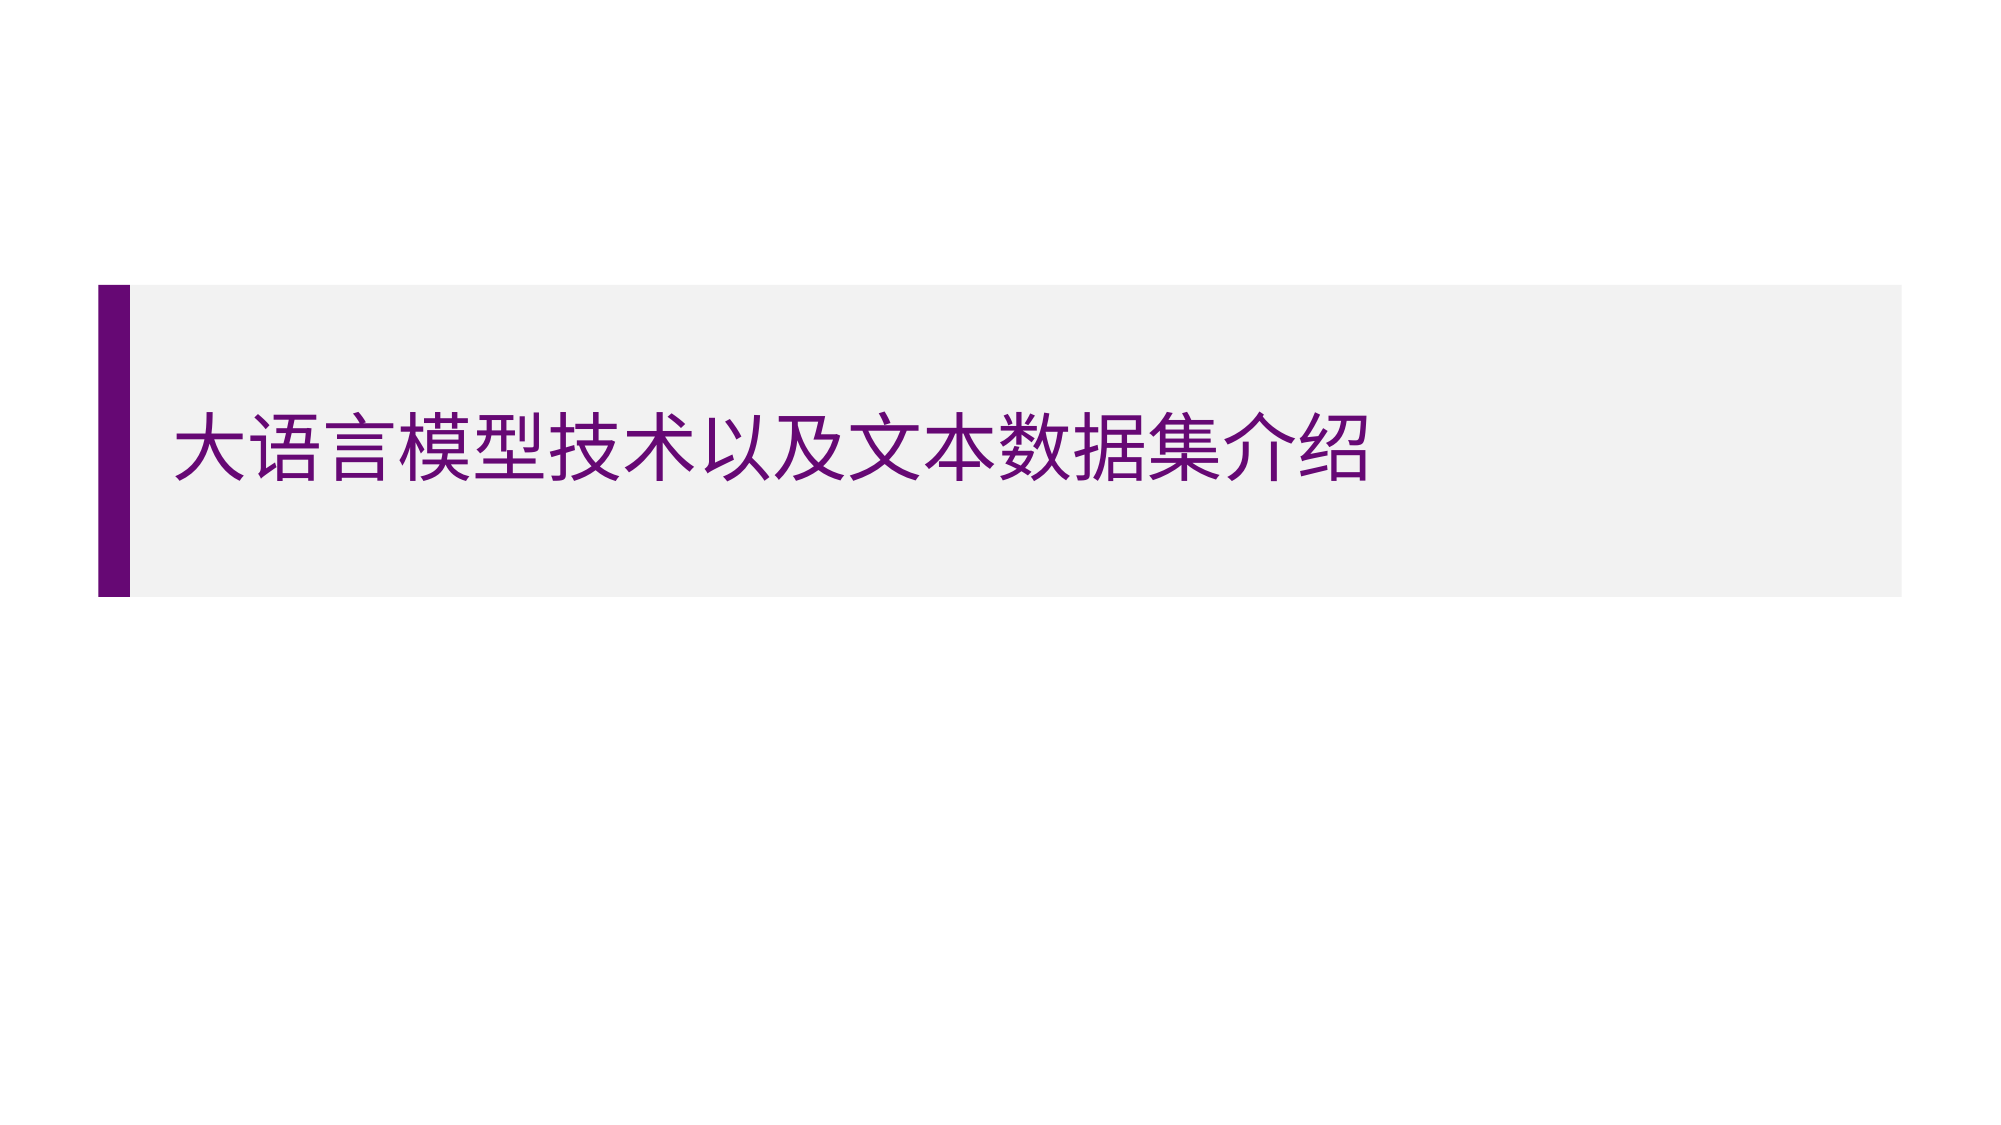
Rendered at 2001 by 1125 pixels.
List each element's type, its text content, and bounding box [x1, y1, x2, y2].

title 大语言模型技术以及文本数据集介绍 [157, 331, 1843, 559]
